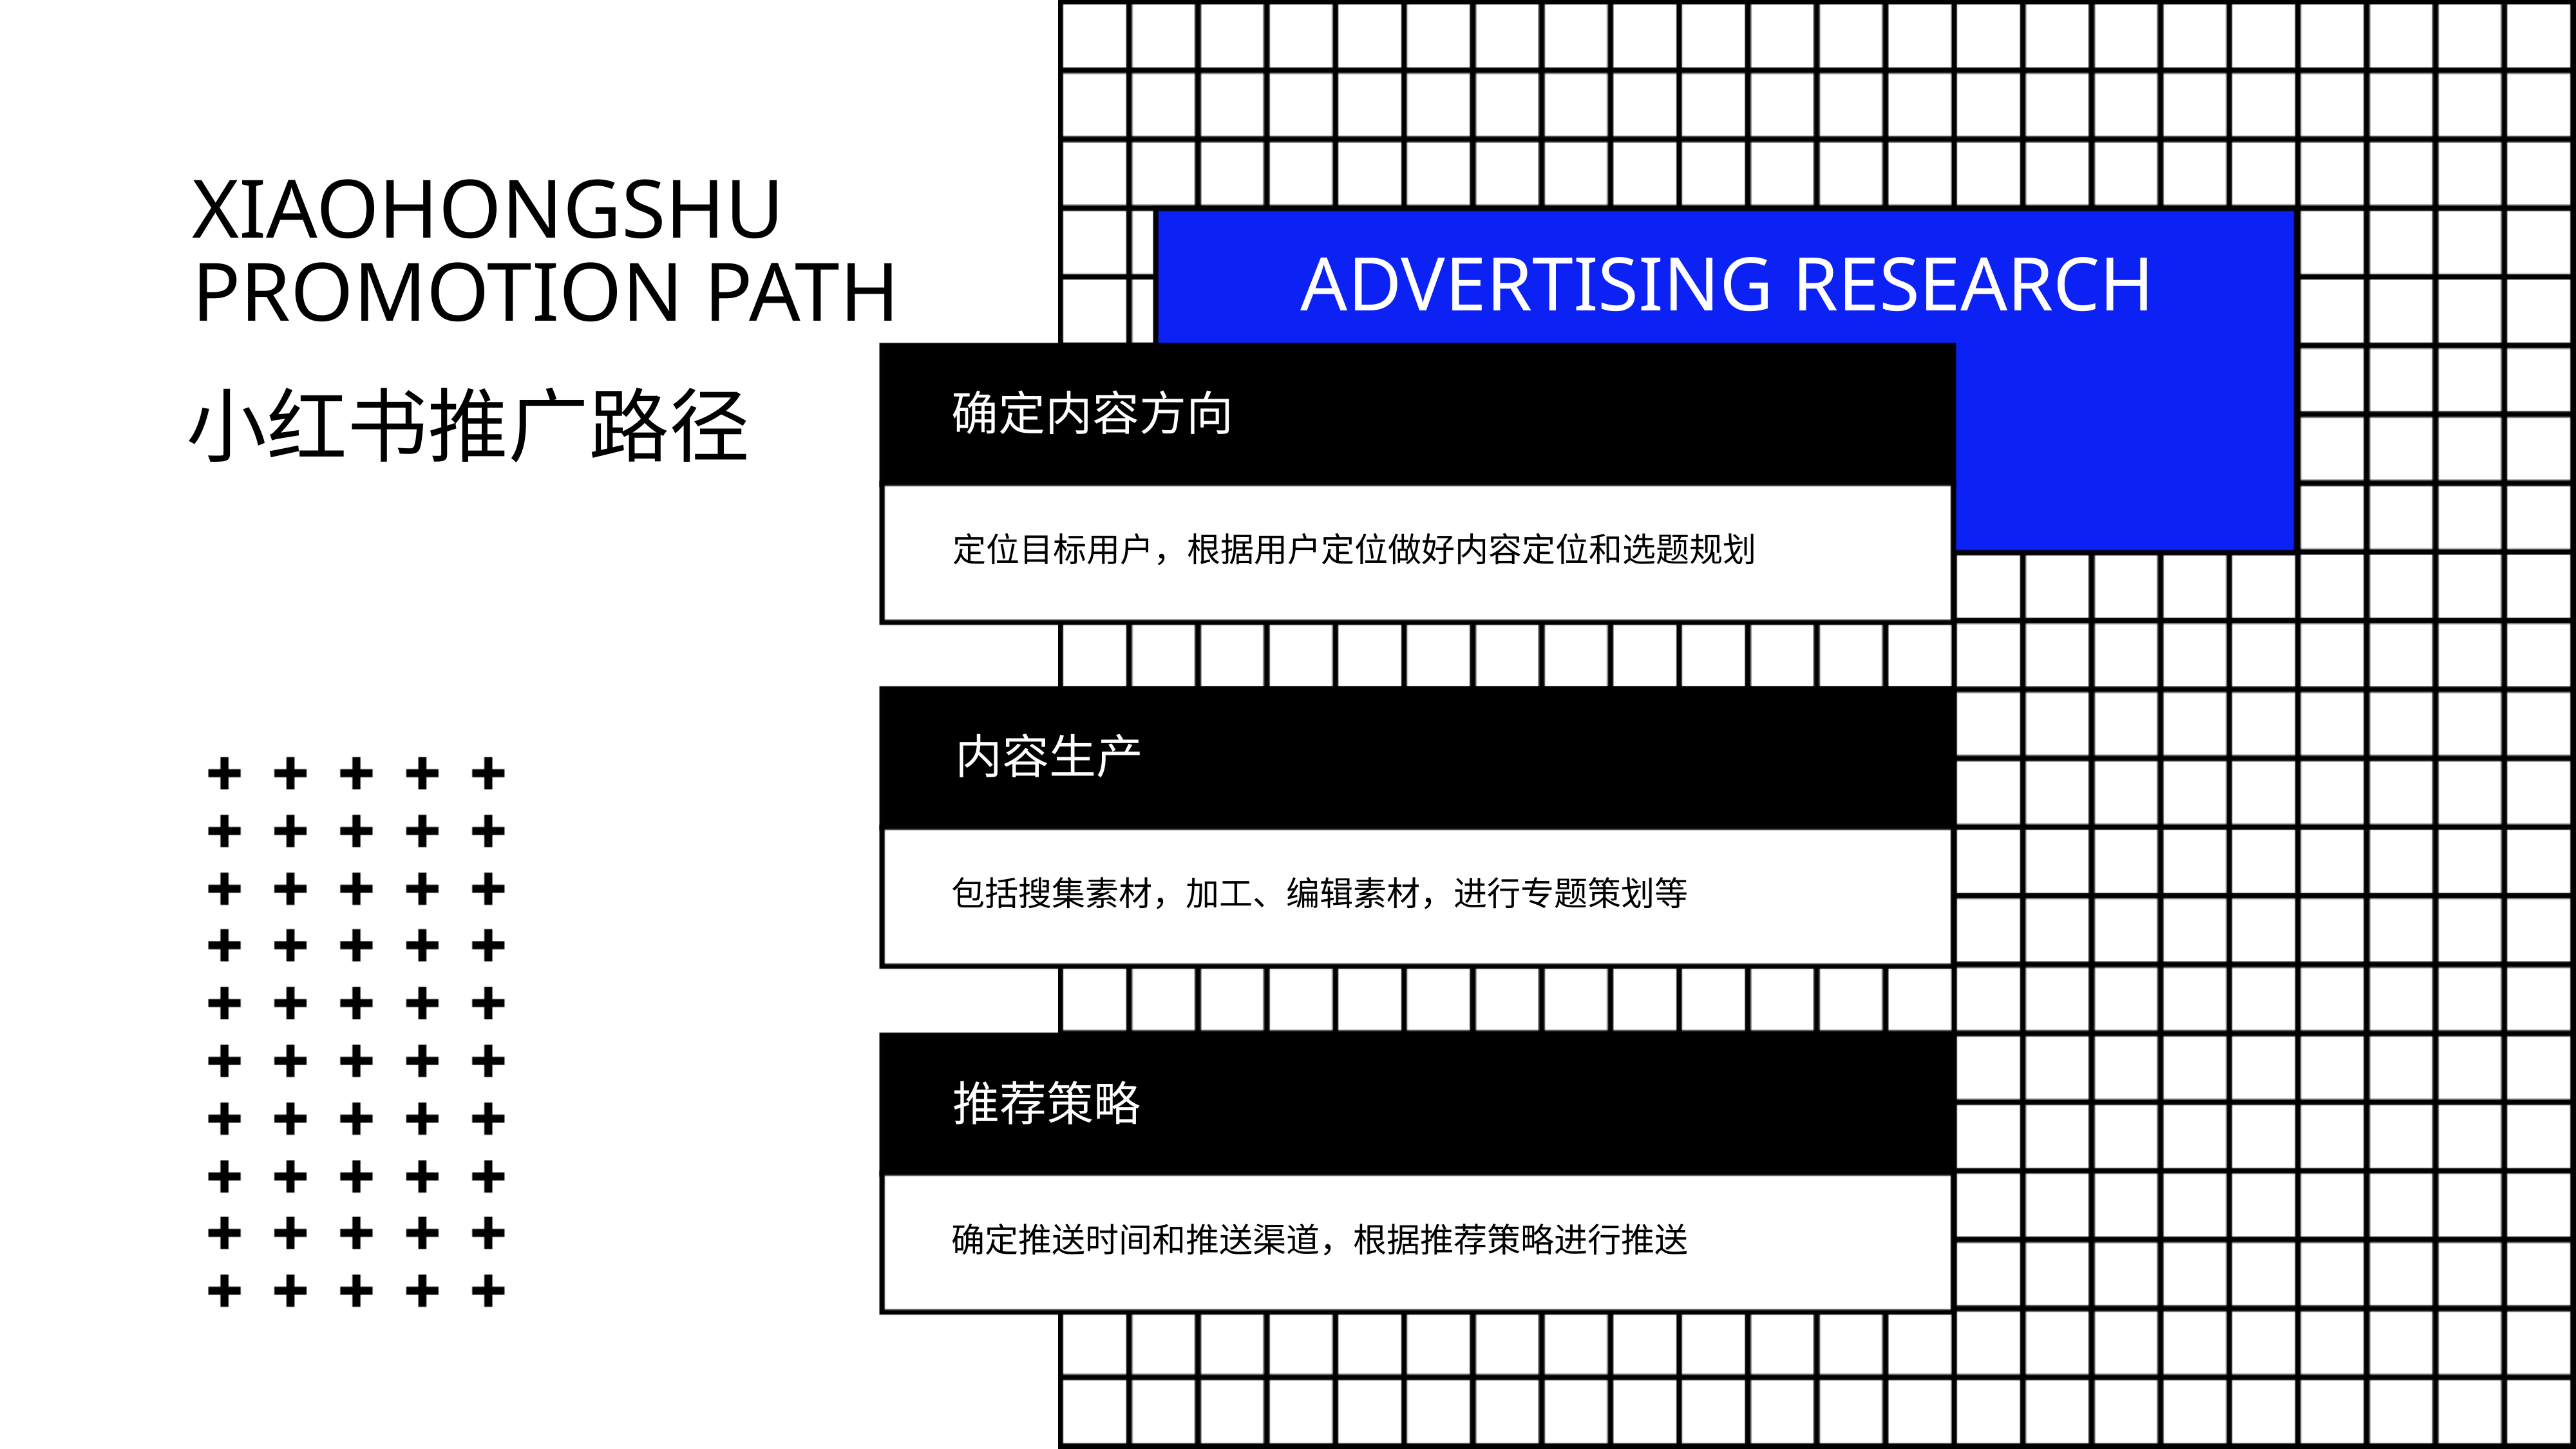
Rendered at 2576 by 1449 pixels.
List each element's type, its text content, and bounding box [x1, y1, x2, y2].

text_box XIAOHONGSHU PROMOTION PATH [182, 167, 1054, 334]
text_box 小红书推广路径 [176, 357, 876, 468]
picture [207, 756, 506, 1310]
picture [878, 0, 2576, 1449]
